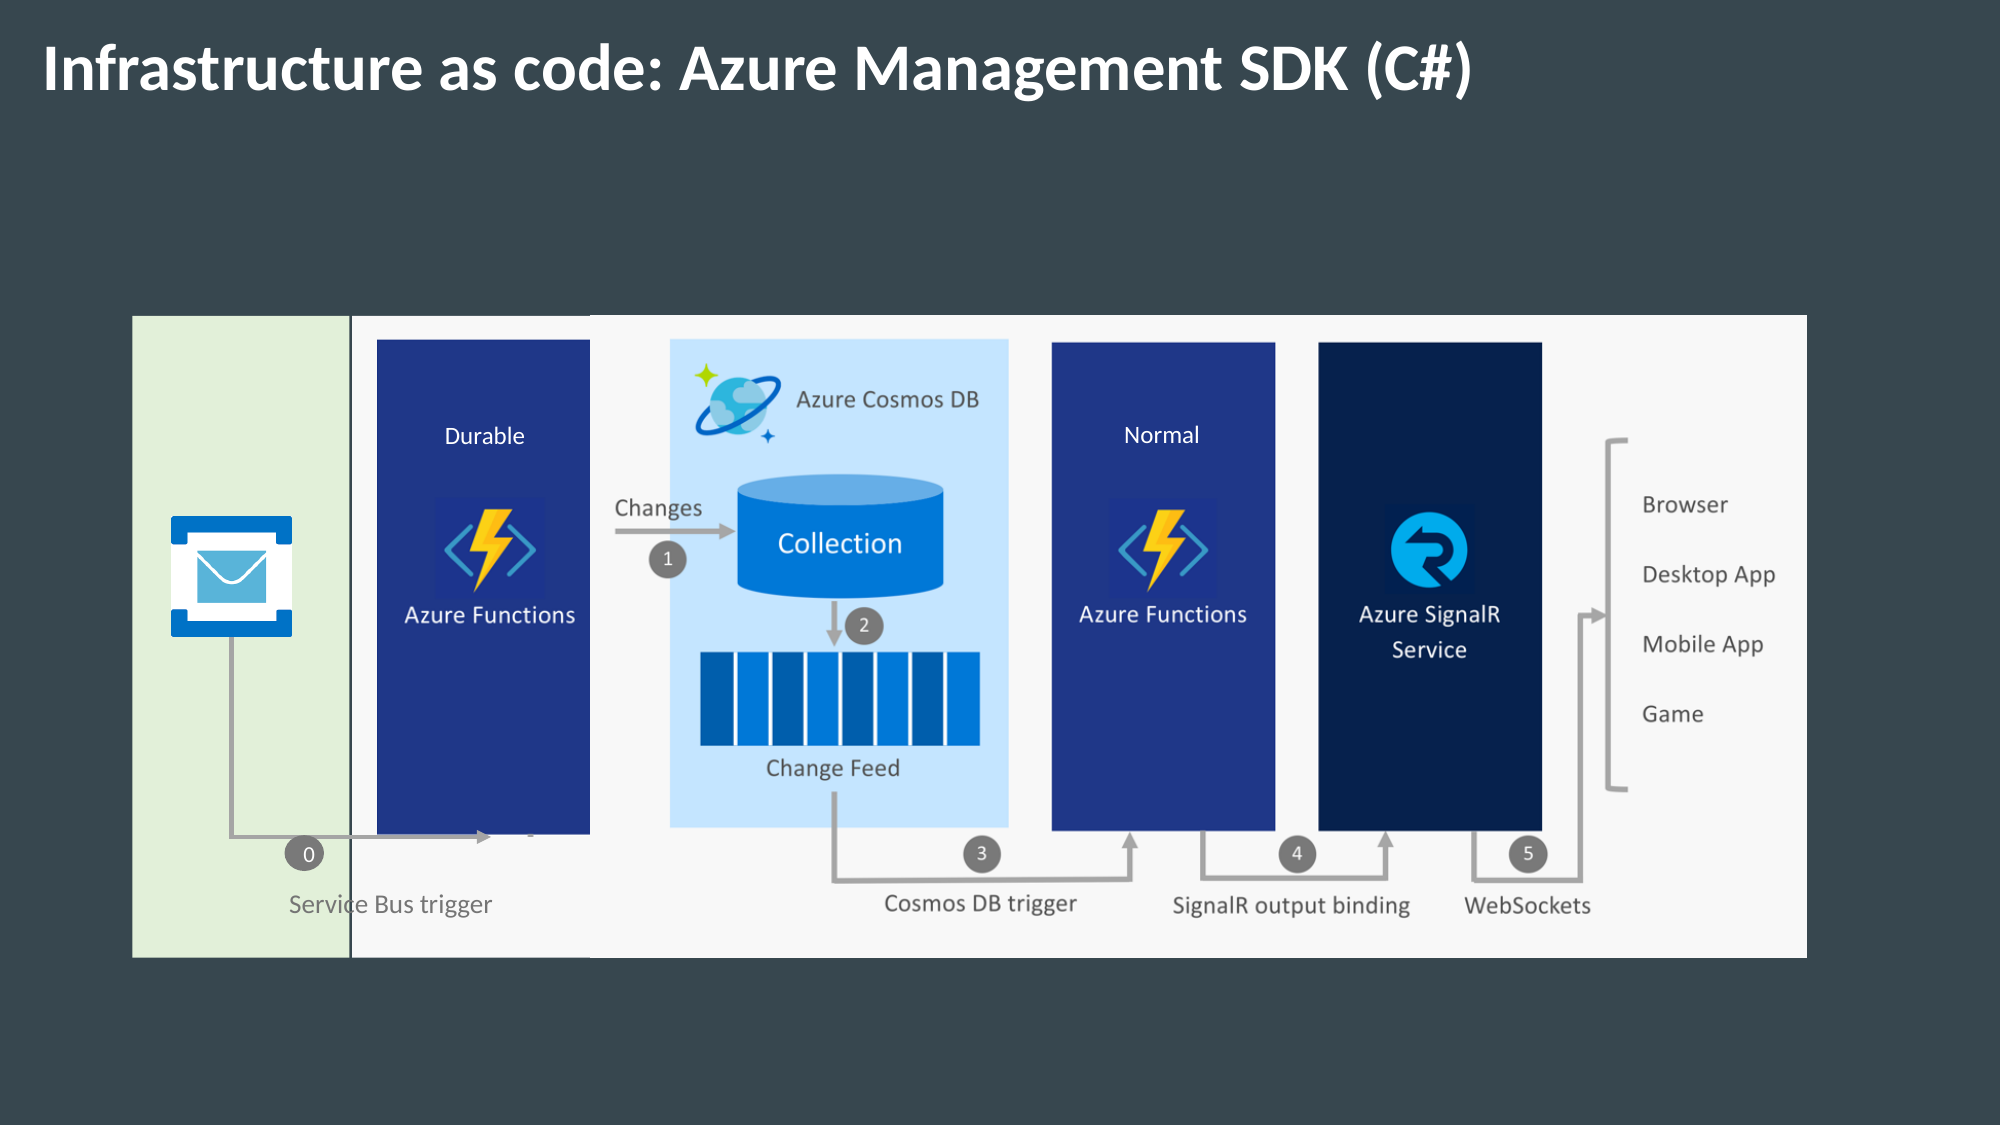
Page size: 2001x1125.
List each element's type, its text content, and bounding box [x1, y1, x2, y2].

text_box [261, 607, 462, 867]
text_box [351, 837, 608, 959]
text_box Infrastructure as code: Azure Management SDK (C#) [27, 16, 1491, 112]
text_box [351, 315, 590, 607]
text_box [131, 315, 350, 959]
text_box 0 [290, 867, 319, 873]
text_box Service Bus trigger [274, 878, 509, 926]
picture [377, 315, 1807, 958]
picture [171, 516, 292, 638]
